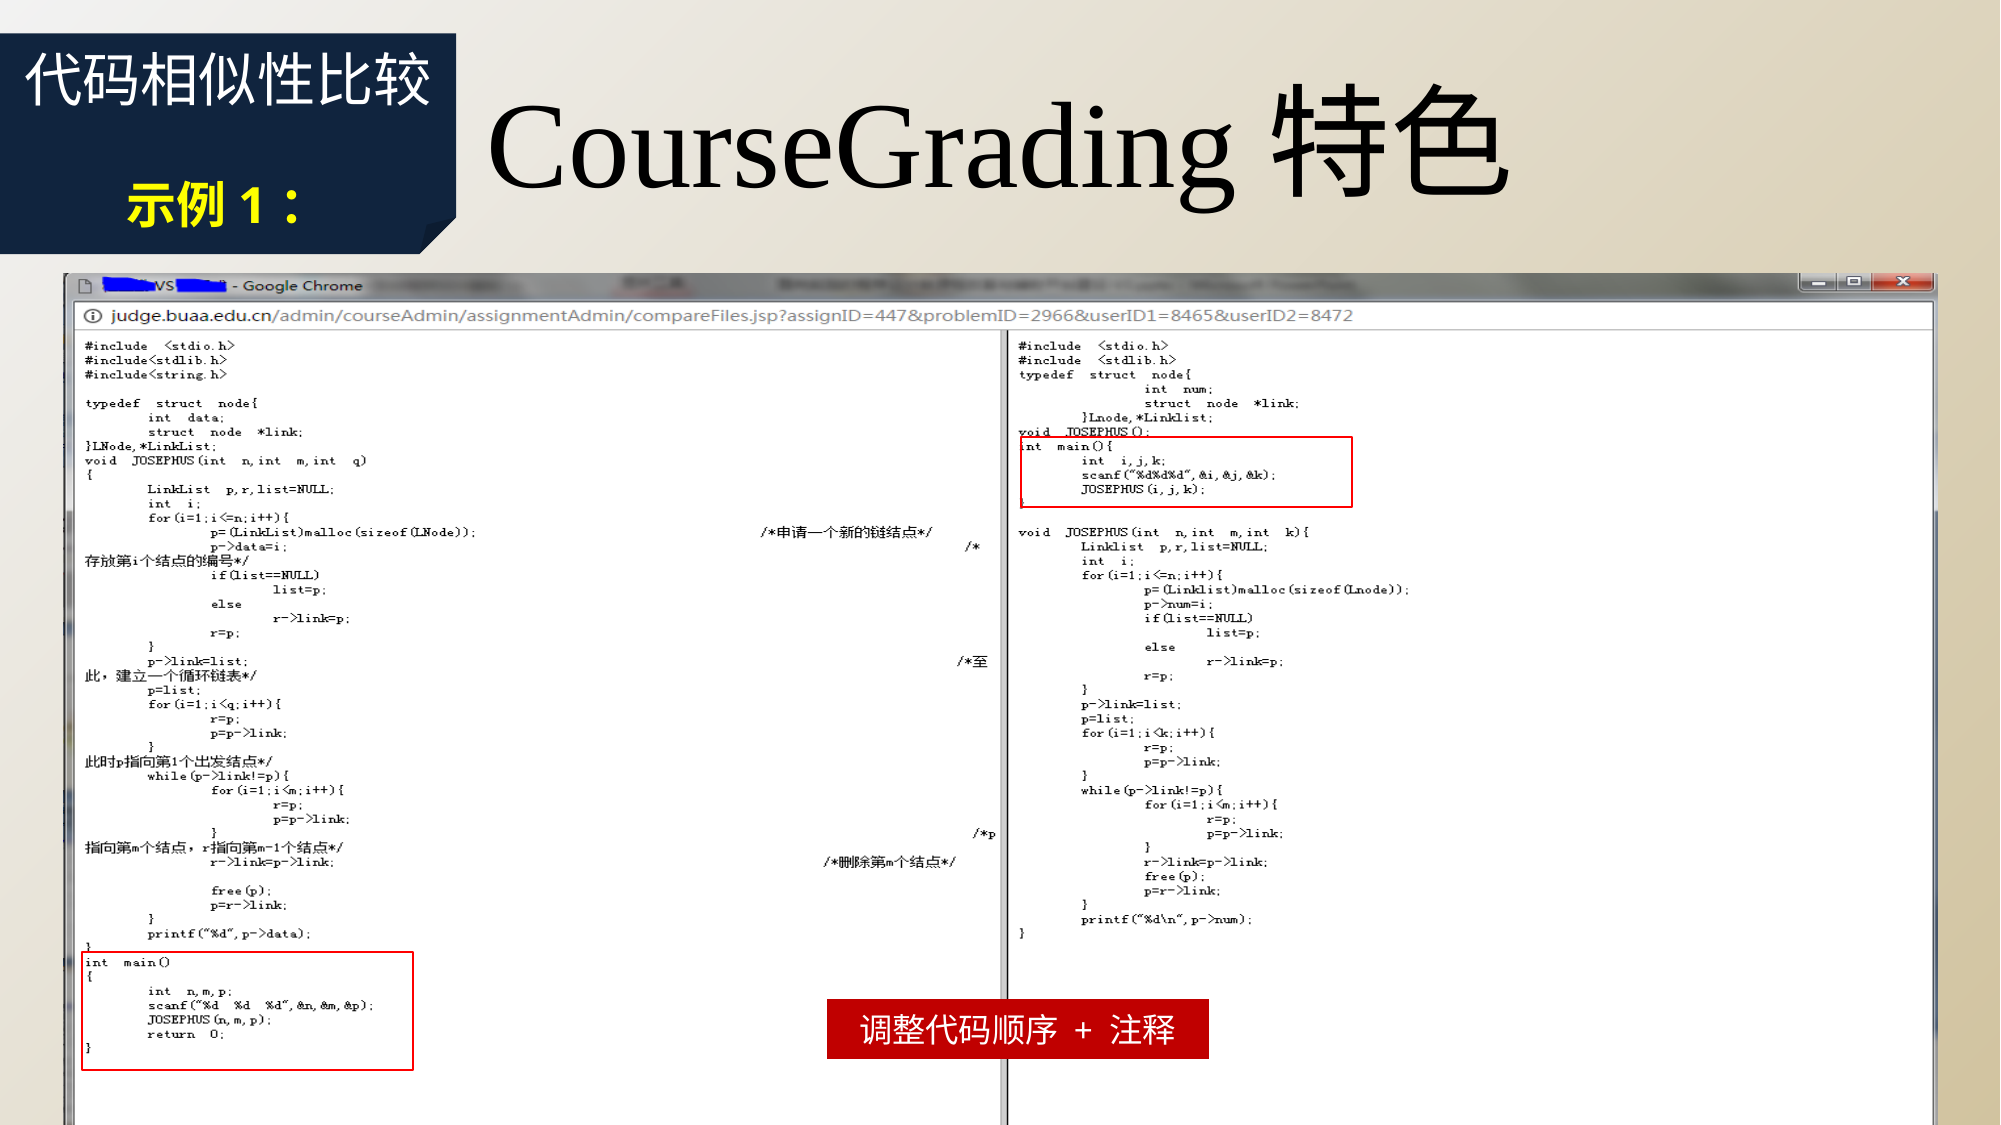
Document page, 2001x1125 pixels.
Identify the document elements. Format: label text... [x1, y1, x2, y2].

text_box 代码相似性比较 示例1： [0, 31, 459, 257]
picture [63, 273, 1938, 1125]
title CourseGrading特色 [445, 45, 1900, 233]
